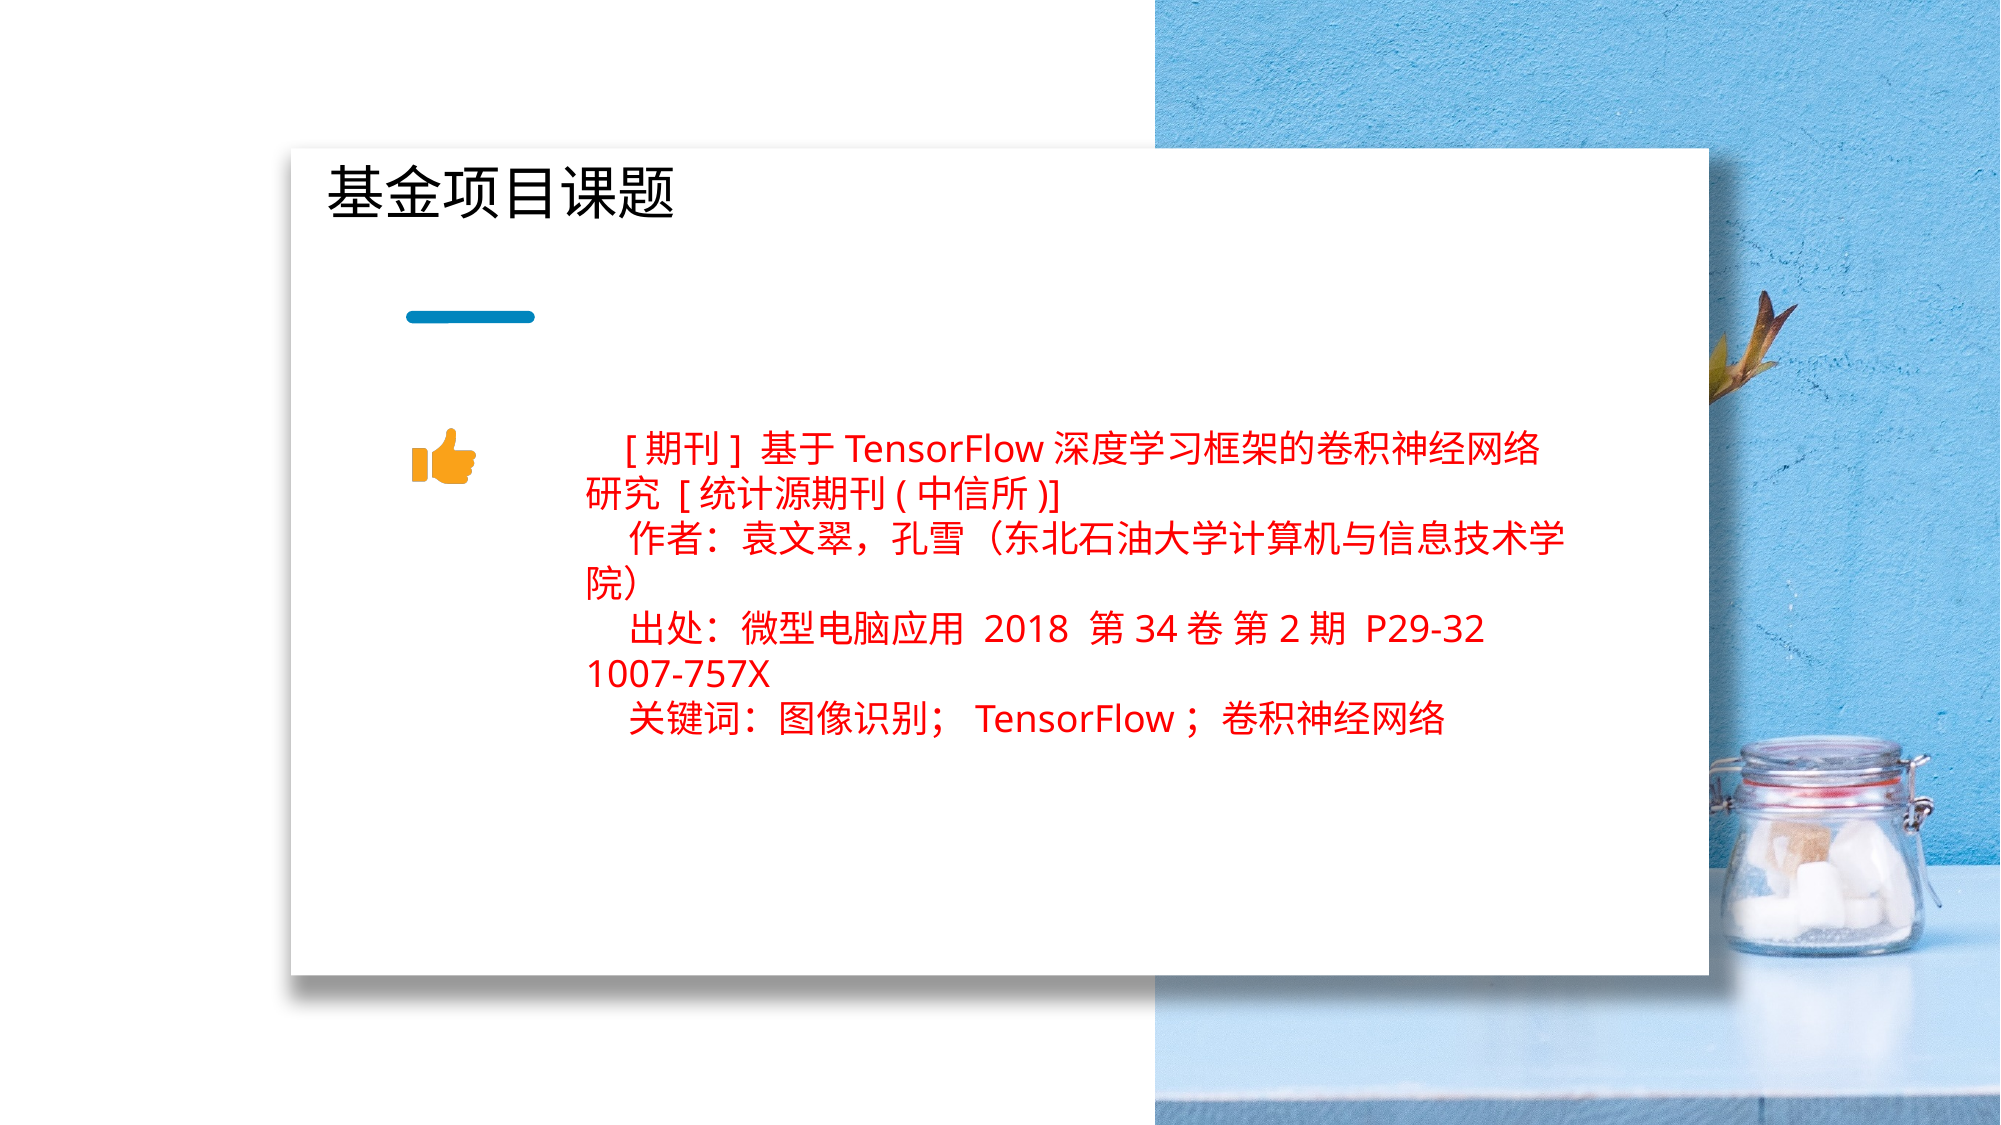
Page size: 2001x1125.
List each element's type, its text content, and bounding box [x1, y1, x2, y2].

text_box [期刊] 基于TensorFlow深度学习框架的卷积神经网络研究 [统计源期刊(中信所)] 作者：袁文翠，孔雪（东北石油大学计算机与信息技术学院） 出处：微型电脑应用 2018 第34卷 第2期 P29-32 1007-757X 关键词：图像识别；TensorFlow；卷积神经网络 [570, 418, 1155, 793]
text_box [311, 148, 1279, 324]
text_box [290, 147, 1155, 977]
picture [406, 418, 482, 494]
picture [1155, 0, 2000, 1125]
